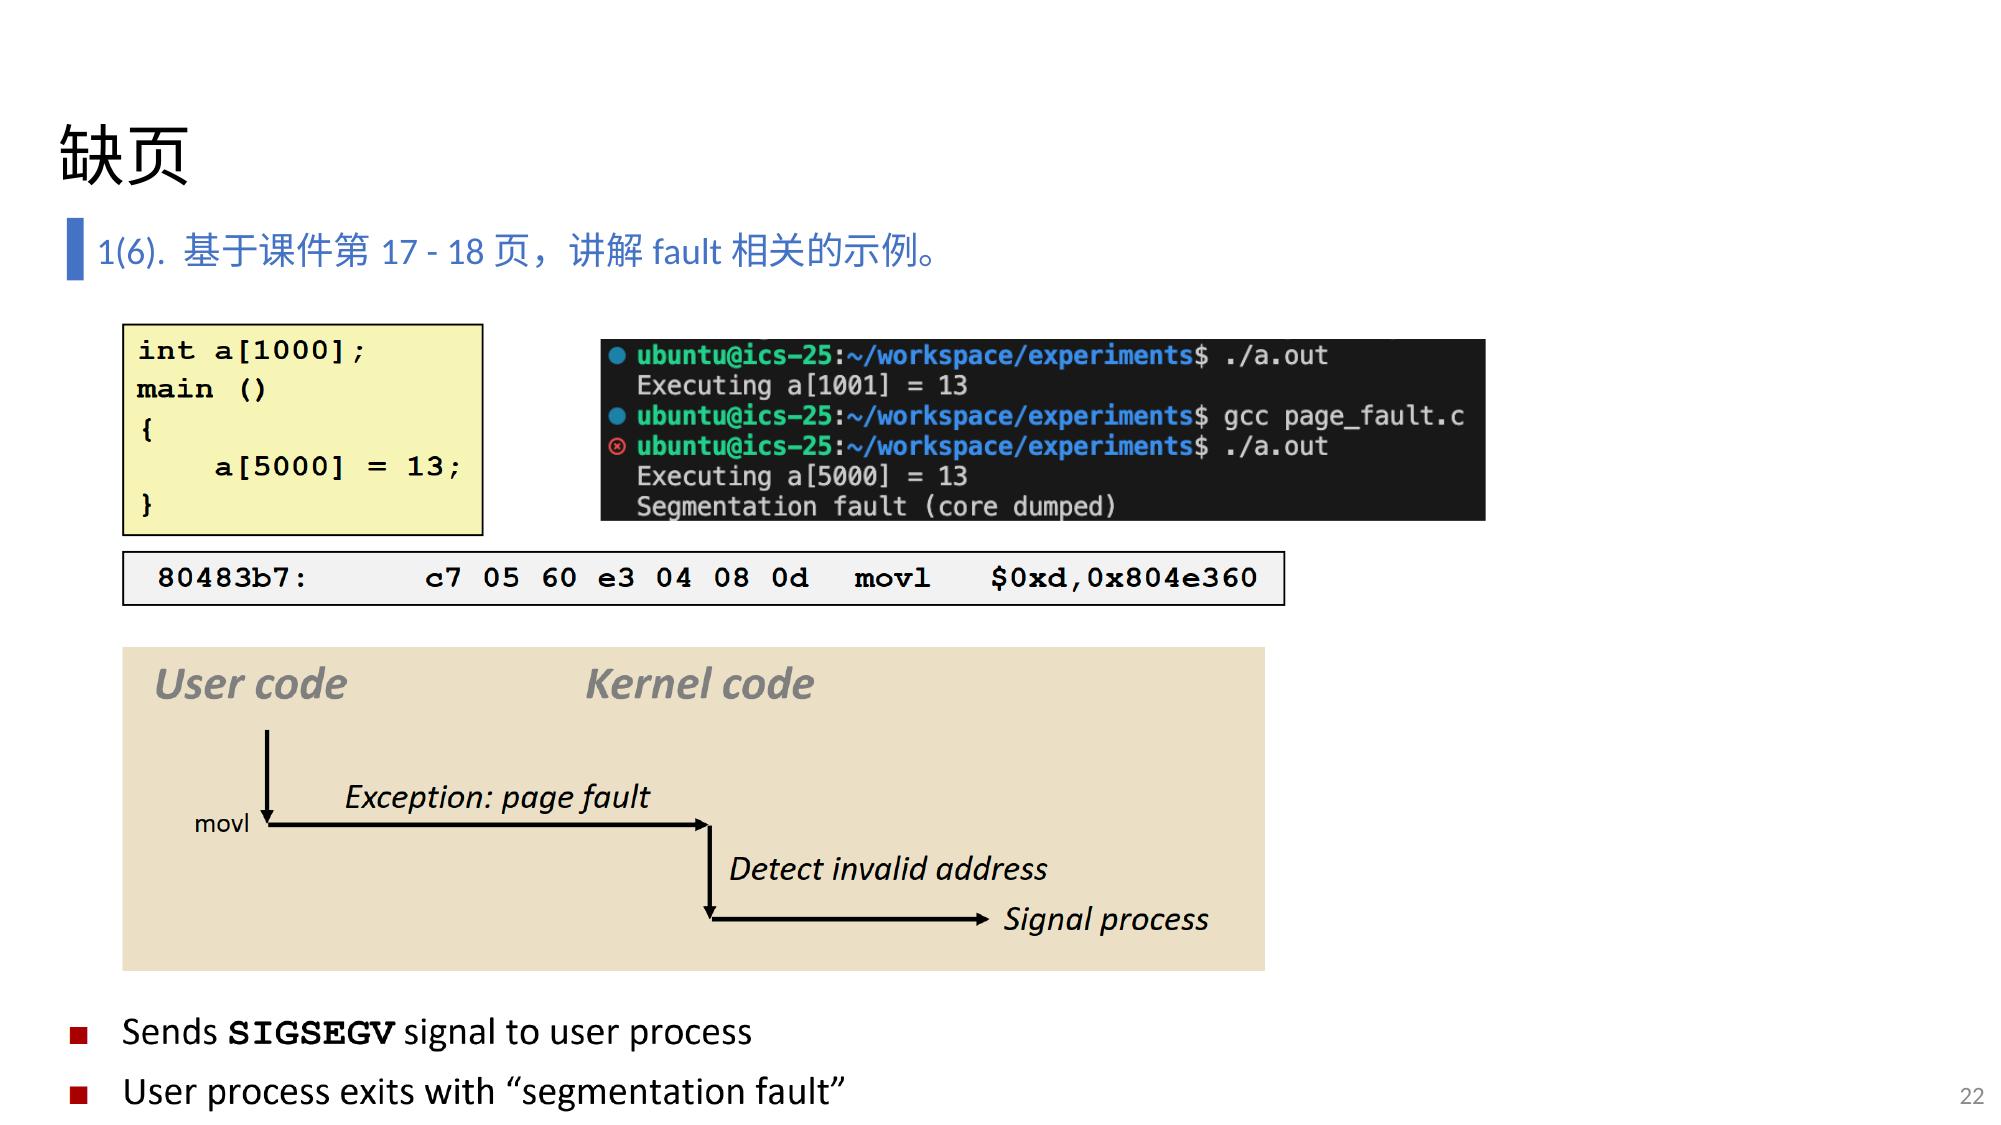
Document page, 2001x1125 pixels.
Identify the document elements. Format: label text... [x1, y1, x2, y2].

slide_number 22 [1550, 1065, 2000, 1125]
text_box [66, 217, 85, 281]
text_box 1(6). 基于课件第17 - 18页，讲解fault相关的示例。 [85, 219, 1523, 280]
text_box 缺页 [44, 106, 788, 201]
picture [44, 308, 1486, 1125]
